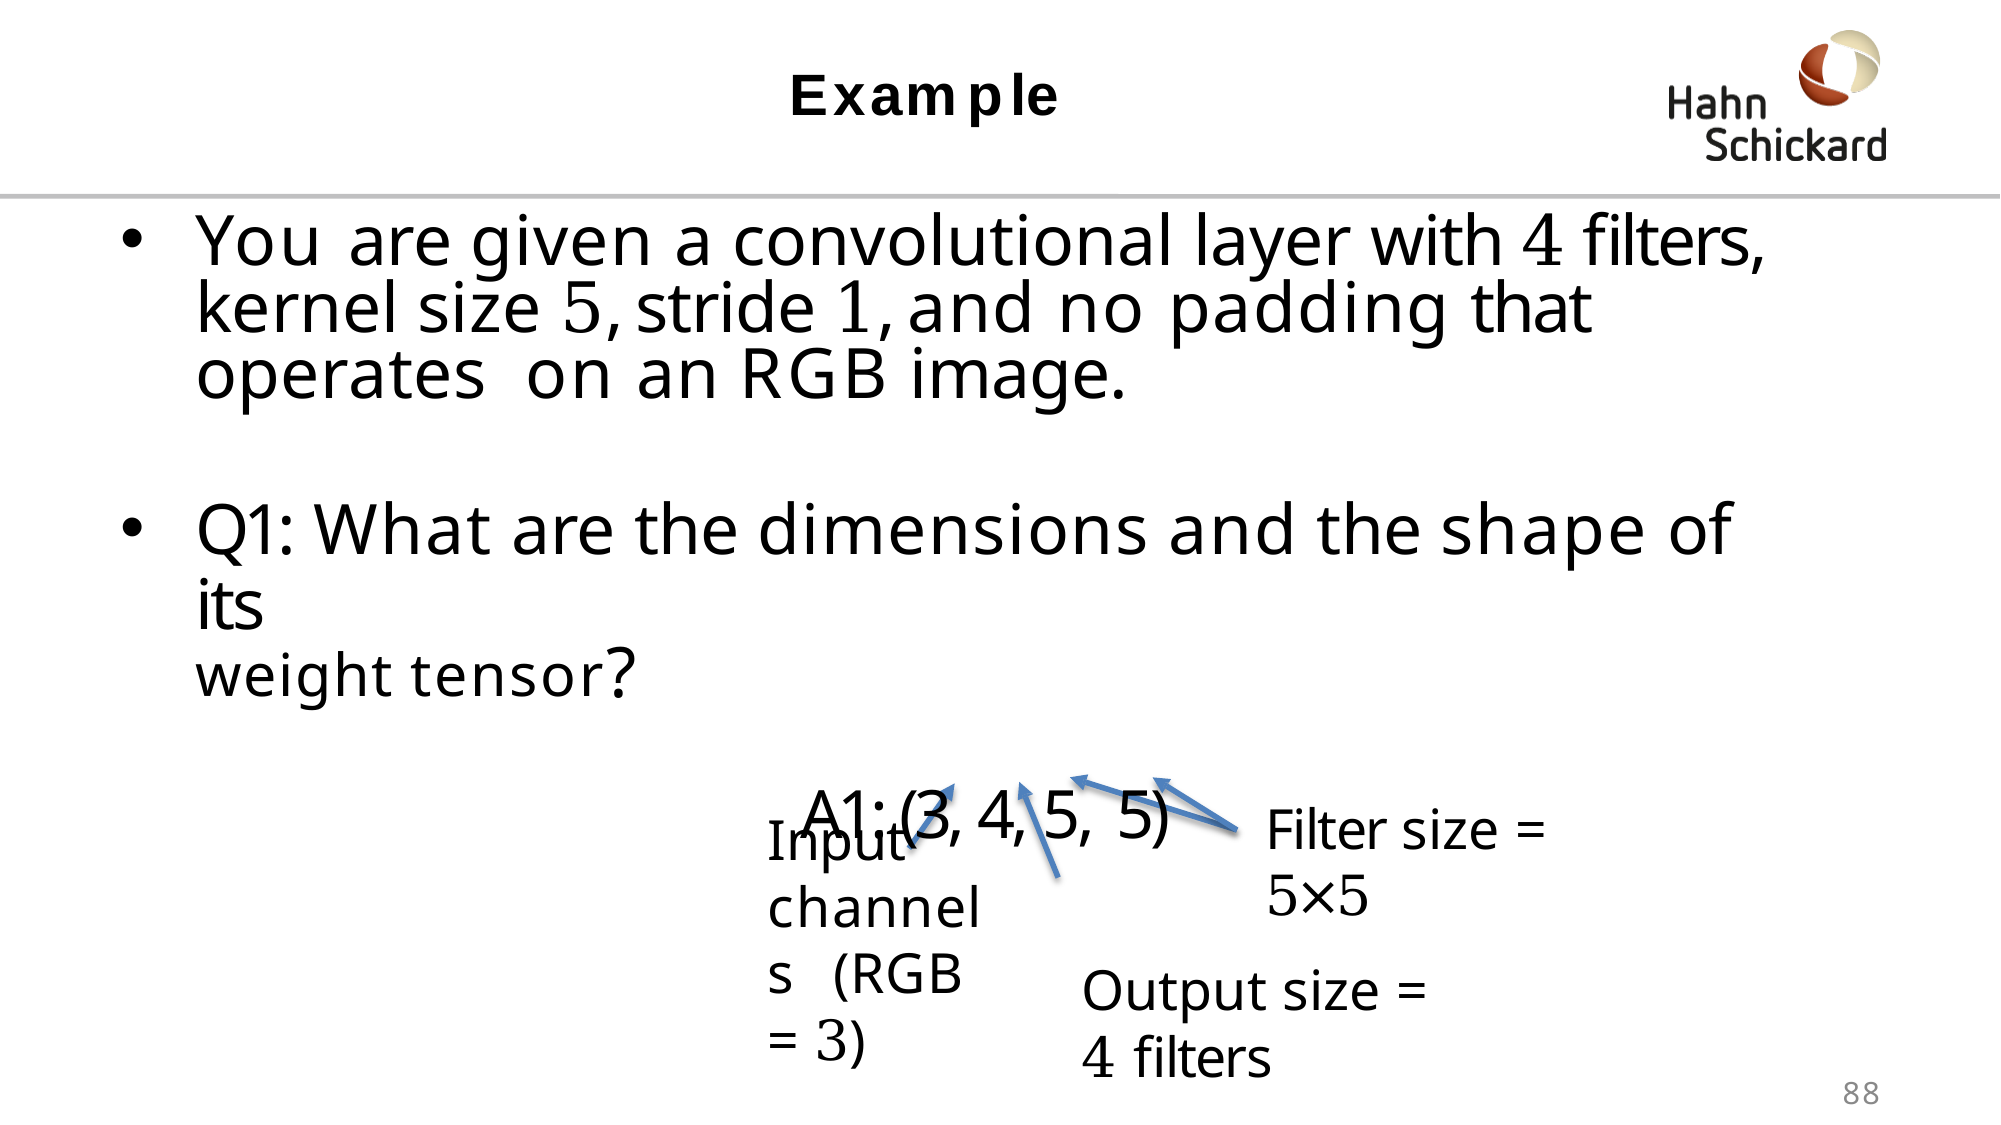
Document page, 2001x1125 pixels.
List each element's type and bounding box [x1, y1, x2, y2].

picture [1669, 30, 1886, 161]
text_box [117, 193, 1817, 1089]
text_box [1834, 1073, 1889, 1116]
title [786, 0, 1213, 187]
